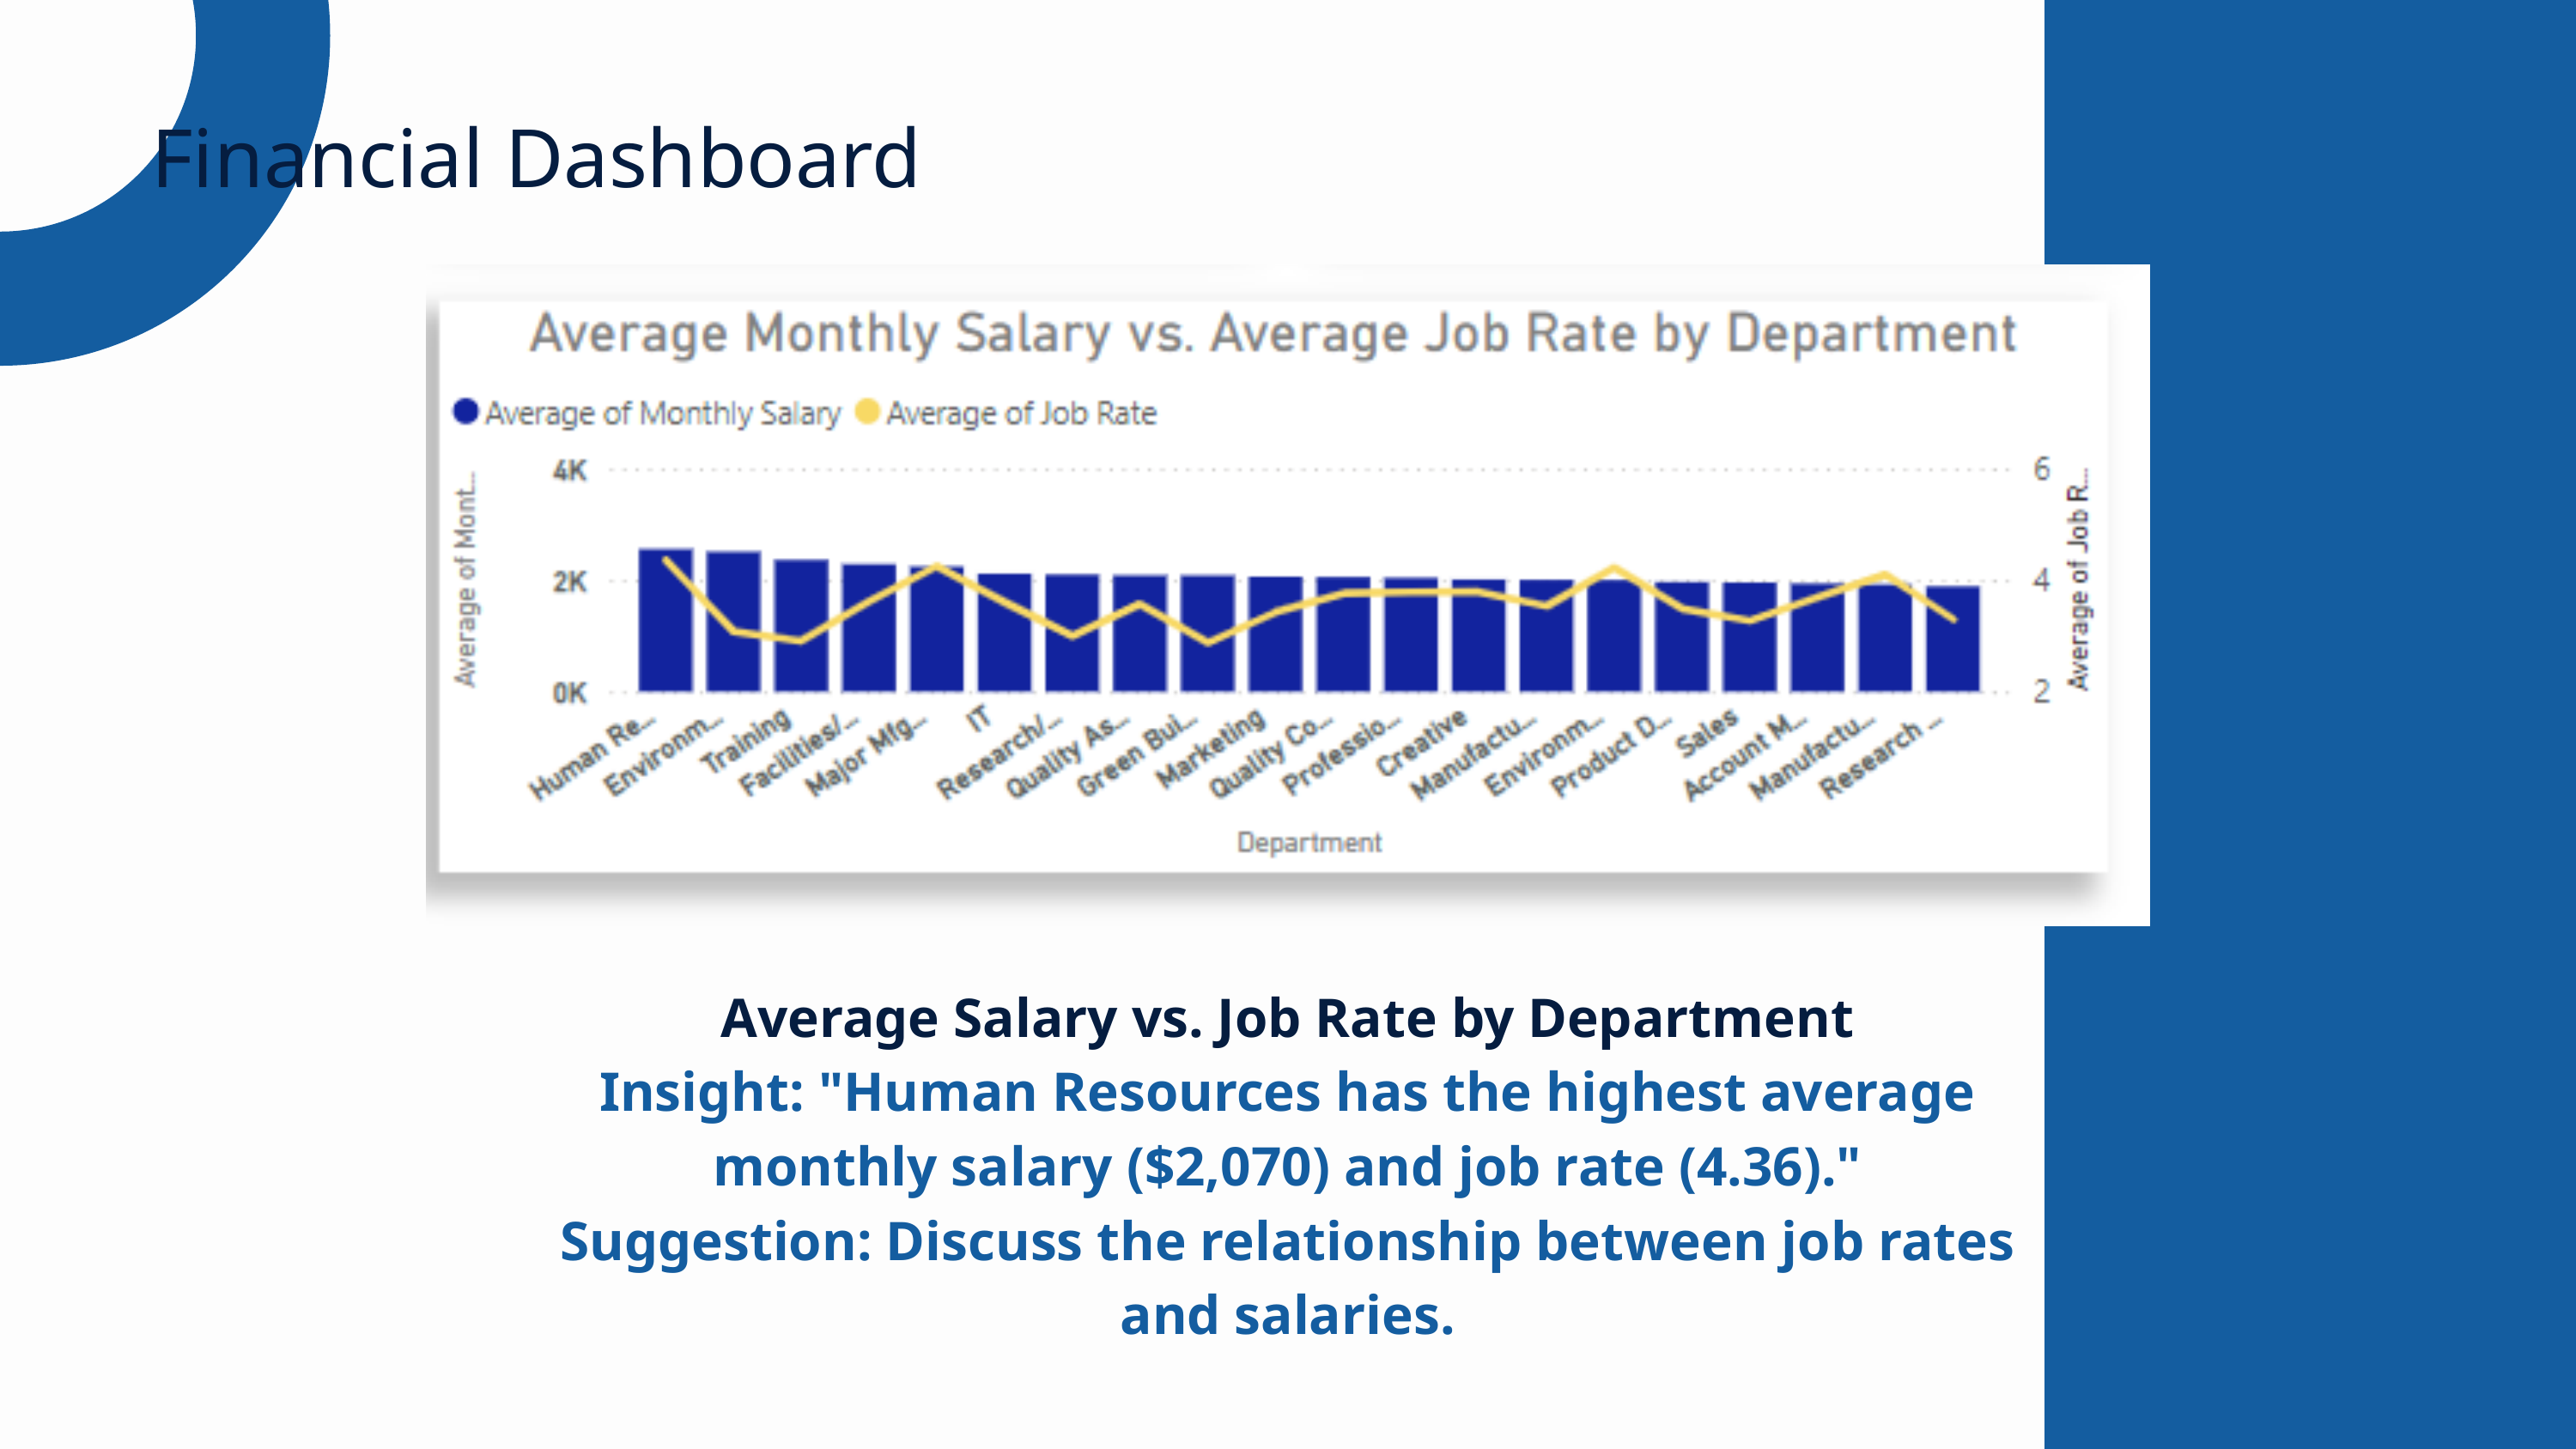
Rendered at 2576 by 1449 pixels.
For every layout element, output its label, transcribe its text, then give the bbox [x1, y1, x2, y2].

text_box Financial Dashboard [24, 91, 1049, 317]
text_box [2044, 0, 2576, 1449]
text_box [426, 264, 2041, 927]
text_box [0, 0, 264, 300]
text_box Average Salary vs. Job Rate by Department Insight: "Human Resources has the highest average monthly salary ($2,070) and job rate (4.36)." Suggestion: Discuss the relationship between job rates and salaries. [523, 973, 2041, 1346]
